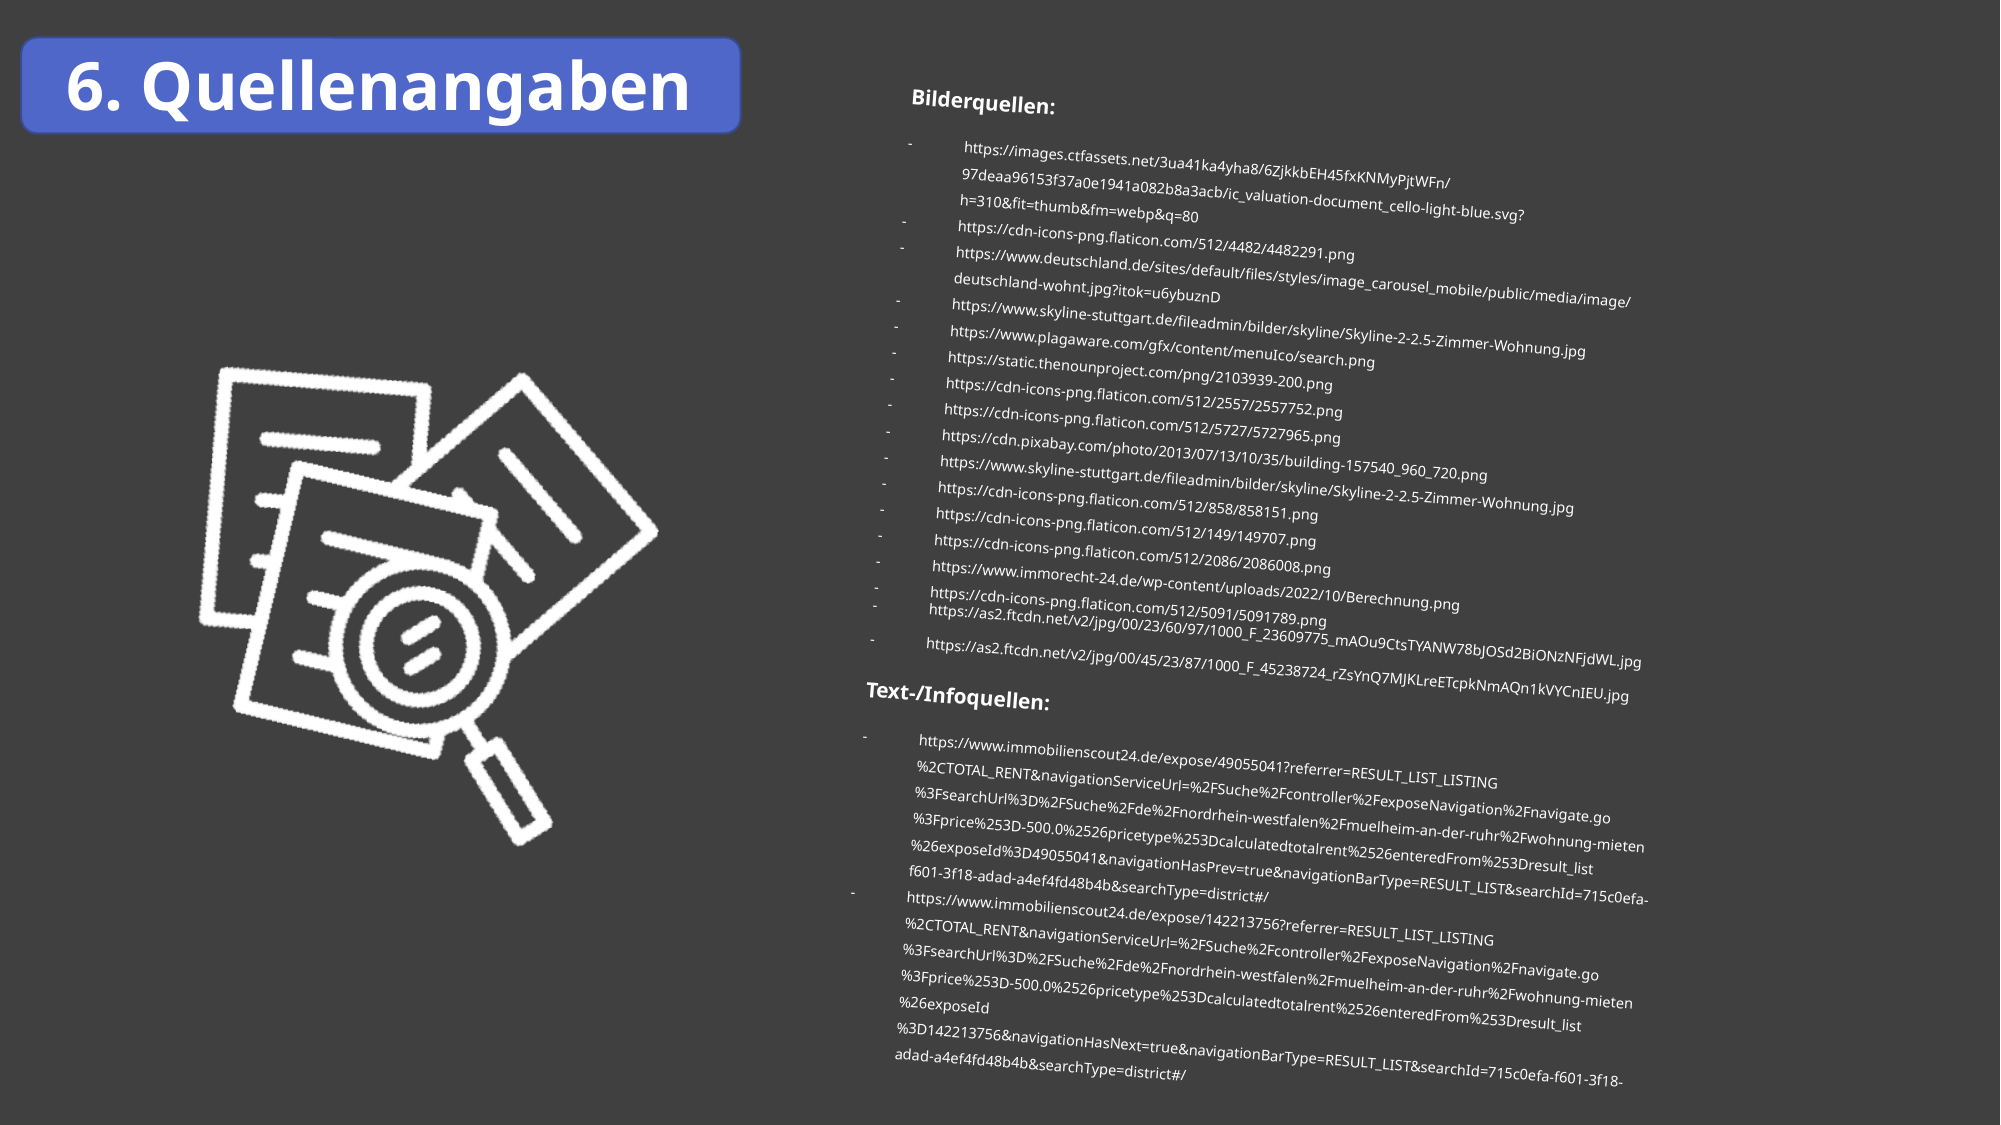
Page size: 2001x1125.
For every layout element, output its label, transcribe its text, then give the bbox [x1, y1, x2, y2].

picture [127, 302, 688, 862]
text_box [20, 36, 742, 135]
text_box 6. Quellenangaben [51, 36, 710, 132]
text_box Bilderquellen: https://images.ctfassets.net/3ua41ka4yha8/6ZjkkbEH45fxKNMyPjtWFn/97deaa96153f37a0e1941a082b8a3acb/ic_valuation-document_cello-light-blue.svg?h=310&fit=thumb&fm=webp&q=80 https://cdn-icons-png.flaticon.com/512/4482/4482291.png https://www.deutschland.de/sites/default/files/styles/image_carousel_mobile/public/media/image/deutschland-wohnt.jpg?itok=u6ybuznD https://www.skyline-stuttgart.de/fileadmin/bilder/skyline/Skyline-2-2.5-Zimmer-Wohnung.jpg https://www.plagaware.com/gfx/content/menuIco/search.png https://static.thenounproject.com/png/2103939-200.png https://cdn-icons-png.flaticon.com/512/2557/2557752.png https://cdn-icons-png.flaticon.com/512/5727/5727965.png https://cdn.pixabay.com/photo/2013/07/13/10/35/building-157540_960_720.png https://www.skyline-stuttgart.de/fileadmin/bilder/skyline/Skyline-2-2.5-Zimmer-Wohnung.jpg https://cdn-icons-png.flaticon.com/512/858/858151.png https://cdn-icons-png.flaticon.com/512/149/149707.png https://cdn-icons-png.flaticon.com/512/2086/2086008.png https://www.immorecht-24.de/wp-content/uploads/2022/10/Berechnung.png https://cdn-icons-png.flaticon.com/512/5091/5091789.png https://as2.ftcdn.net/v2/jpg/00/23/60/97/1000_F_23609775_mAOu9CtsTYANW78bJOSd2BiONzNFjdWL.jpg https://as2.ftcdn.net/v2/jpg/00/45/23/87/1000_F_45238724_rZsYnQ7MJKLreETcpkNmAQn1kVYCnIEU.jpg Text-/Infoquellen: https://www.immobilienscout24.de/expose/49055041?referrer=RESULT_LIST_LISTING%2CTOTAL_RENT&navigationServiceUrl=%2FSuche%2Fcontroller%2FexposeNavigation%2Fnavigate.go%3FsearchUrl%3D%2FSuche%2Fde%2Fnordrhein-westfalen%2Fmuelheim-an-der-ruhr%2Fwohnung-mieten%3Fprice%253D-500.0%2526pricetype%253Dcalculatedtotalrent%2526enteredFrom%253Dresult_list%26exposeId%3D49055041&navigationHasPrev=true&navigationBarType=RESULT_LIST&searchId=715c0efa-f601-3f18-adad-a4ef4fd48b4b&searchType=district#/ https://www.immobilienscout24.de/expose/142213756?referrer=RESULT_LIST_LISTING%2CTOTAL_RENT&navigationServiceUrl=%2FSuche%2Fcontroller%2FexposeNavigation%2Fnavigate.go%3FsearchUrl%3D%2FSuche%2Fde%2Fnordrhein-westfalen%2Fmuelheim-an-der-ruhr%2Fwohnung-mieten%3Fprice%253D-500.0%2526pricetype%253Dcalculatedtotalrent%2526enteredFrom%253Dresult_list%26exposeId%3D142213756&navigationHasNext=true&navigationBarType=RESULT_LIST&searchId=715c0efa-f601-3f18-adad-a4ef4fd48b4b&searchType=district#/ [822, 63, 1724, 1125]
